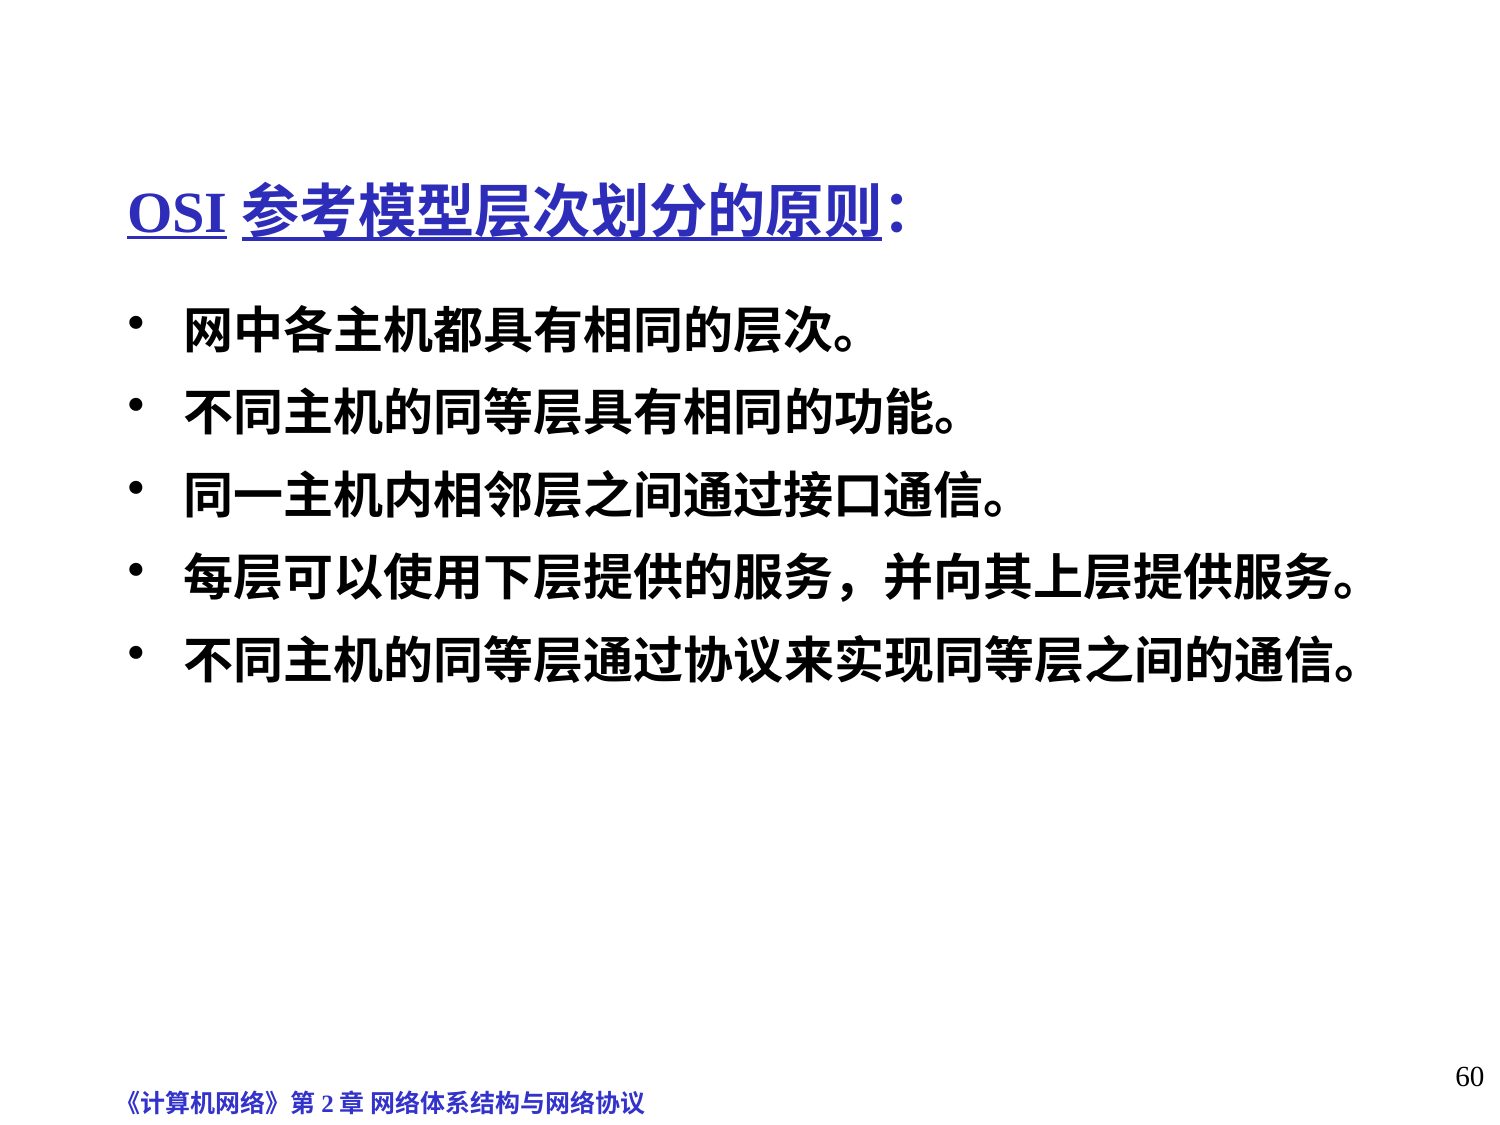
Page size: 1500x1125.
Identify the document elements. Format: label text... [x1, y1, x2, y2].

list 网中各主机都具有相同的层次。 不同主机的同等层具有相同的功能。 同一主机内相邻层之间通过接口通信。 每层可以使用下层提供的服务，并向其上层提供服务。 不同主机的同等层通过协议来实现同等层之间的通信。 [112, 290, 1388, 1001]
slide_number 60 [1187, 1049, 1500, 1125]
footer 《计算机网络》第2章 网络体系结构与网络协议 [100, 1049, 976, 1125]
title OSI参考模型层次划分的原则： [111, 77, 1388, 341]
